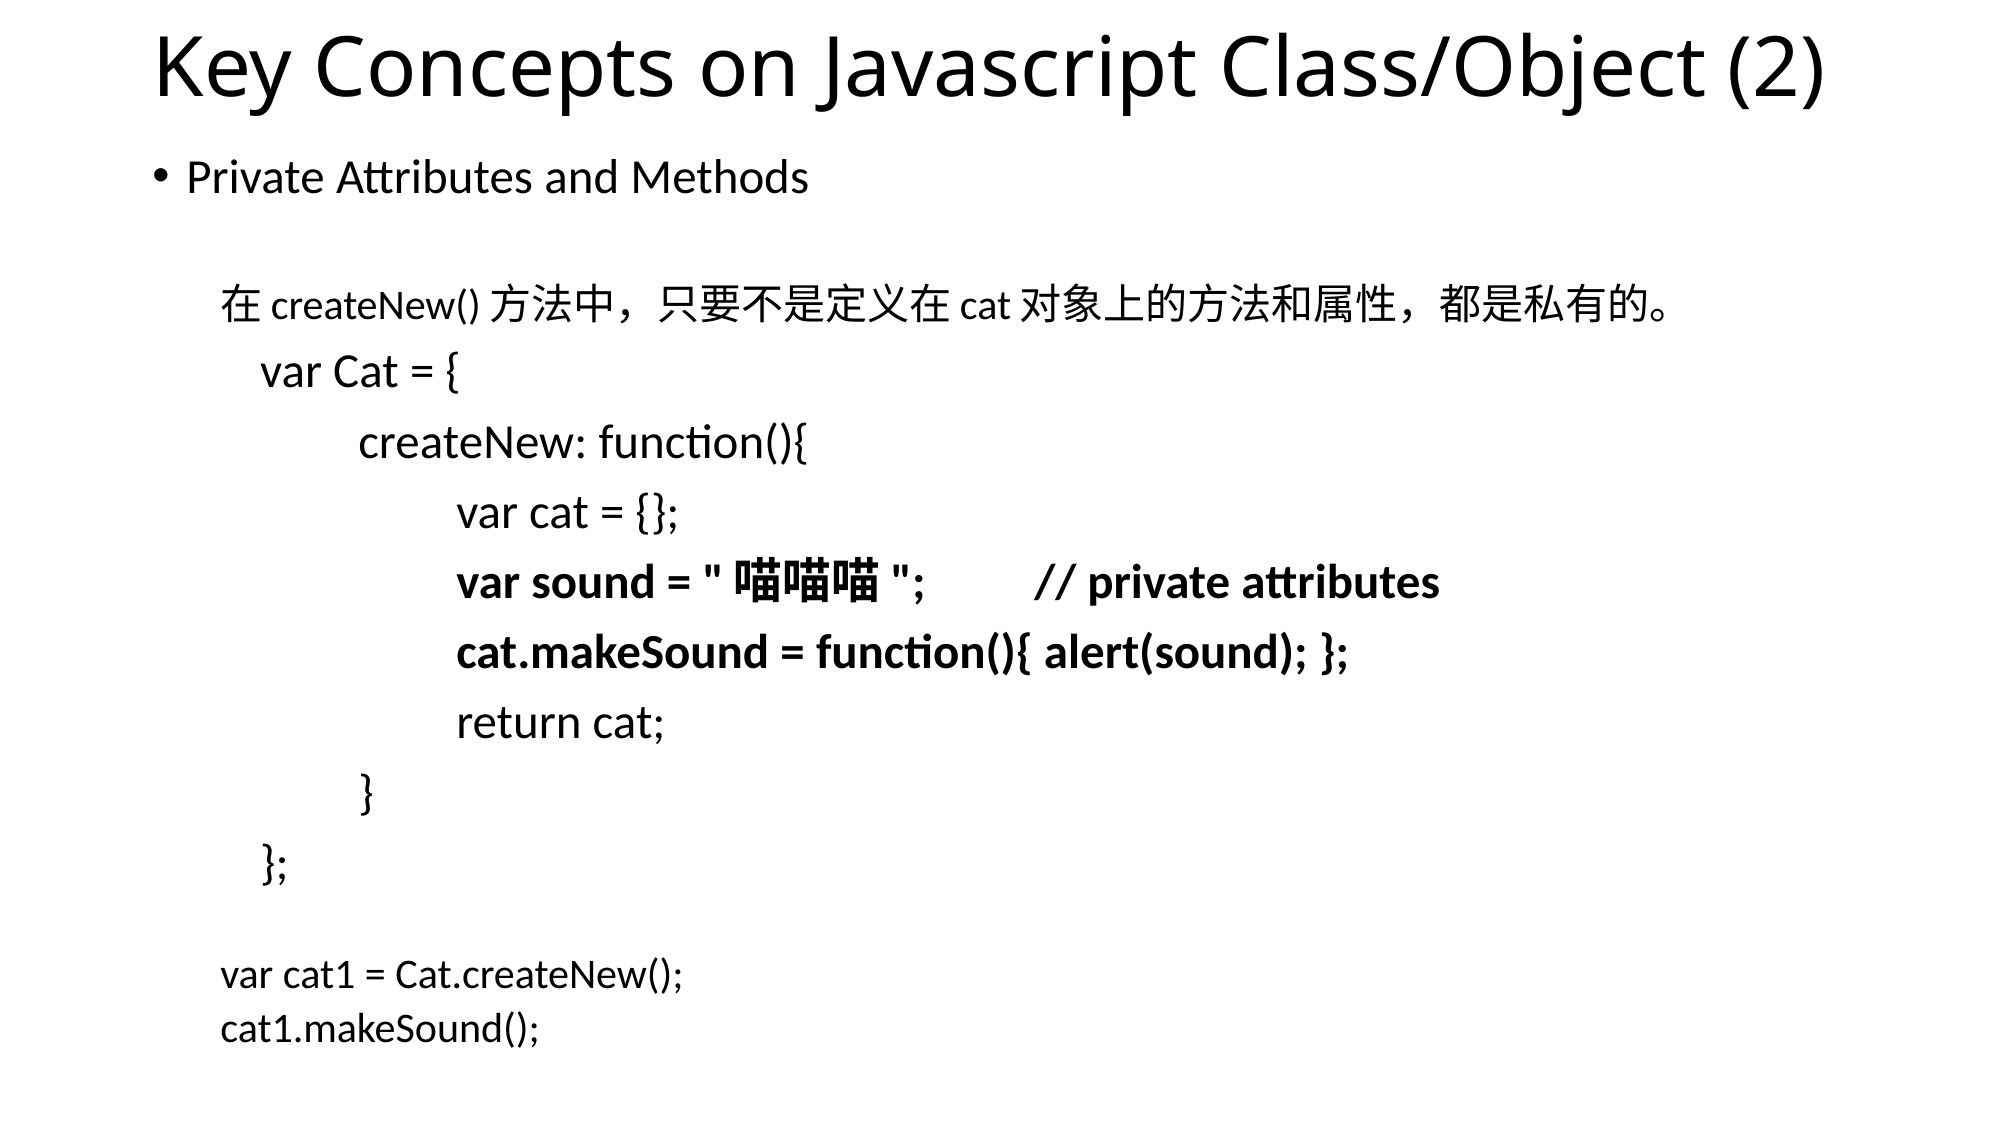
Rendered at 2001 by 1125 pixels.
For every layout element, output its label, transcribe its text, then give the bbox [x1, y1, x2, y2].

title Key Concepts on Javascript Class/Object (2) [137, 15, 1863, 124]
list Private Attributes and Methods 在createNew()方法中，只要不是定义在cat对象上的方法和属性，都是私有的。 var Cat = { createNew: function(){ var cat = {}; var sound = "喵喵喵"; // private attributes cat.makeSound = function(){ alert(sound); }; return cat; } }; var cat1 = Cat.createNew(); cat1.makeSound(); [137, 143, 1863, 1061]
